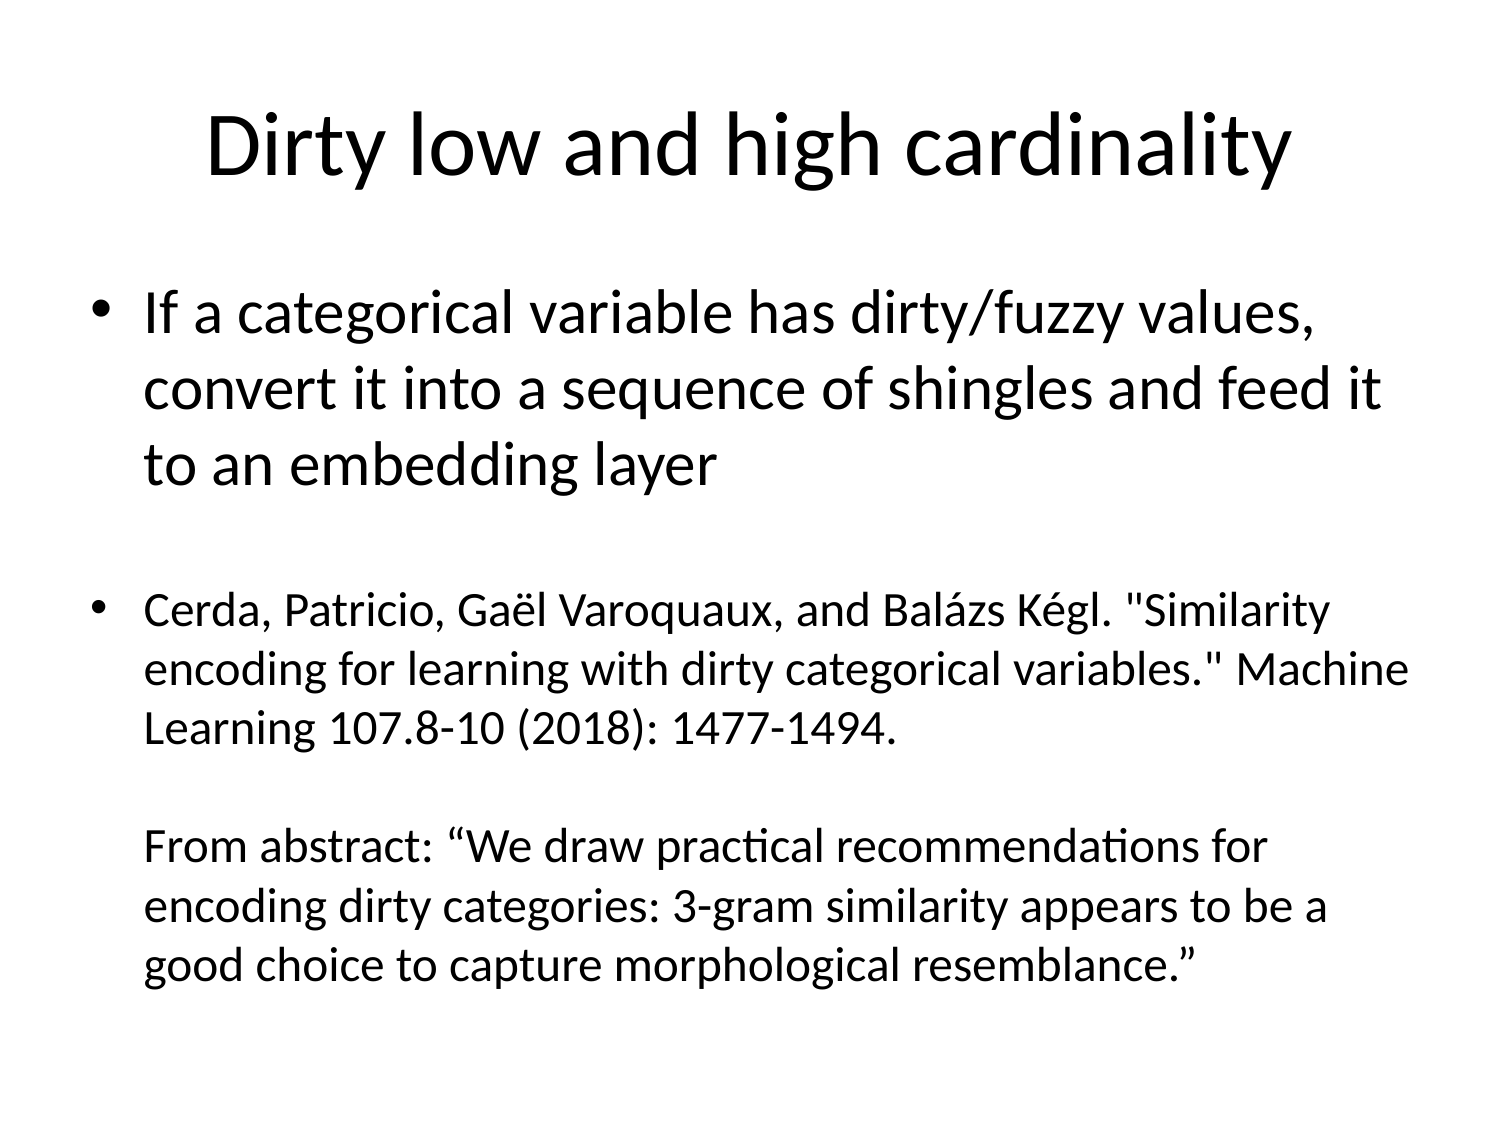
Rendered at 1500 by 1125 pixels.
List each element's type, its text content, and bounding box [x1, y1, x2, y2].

list If a categorical variable has dirty/fuzzy values, convert it into a sequence of shingles and feed it to an embedding layer Cerda, Patricio, Gaël Varoquaux, and Balázs Kégl. "Similarity encoding for learning with dirty categorical variables." Machine Learning 107.8-10 (2018): 1477-1494. From abstract: “We draw practical recommendations for encoding dirty categories: 3-gram similarity appears to be a good choice to capture morphological resemblance.” [75, 262, 1425, 1005]
title Dirty low and high cardinality [75, 45, 1425, 233]
